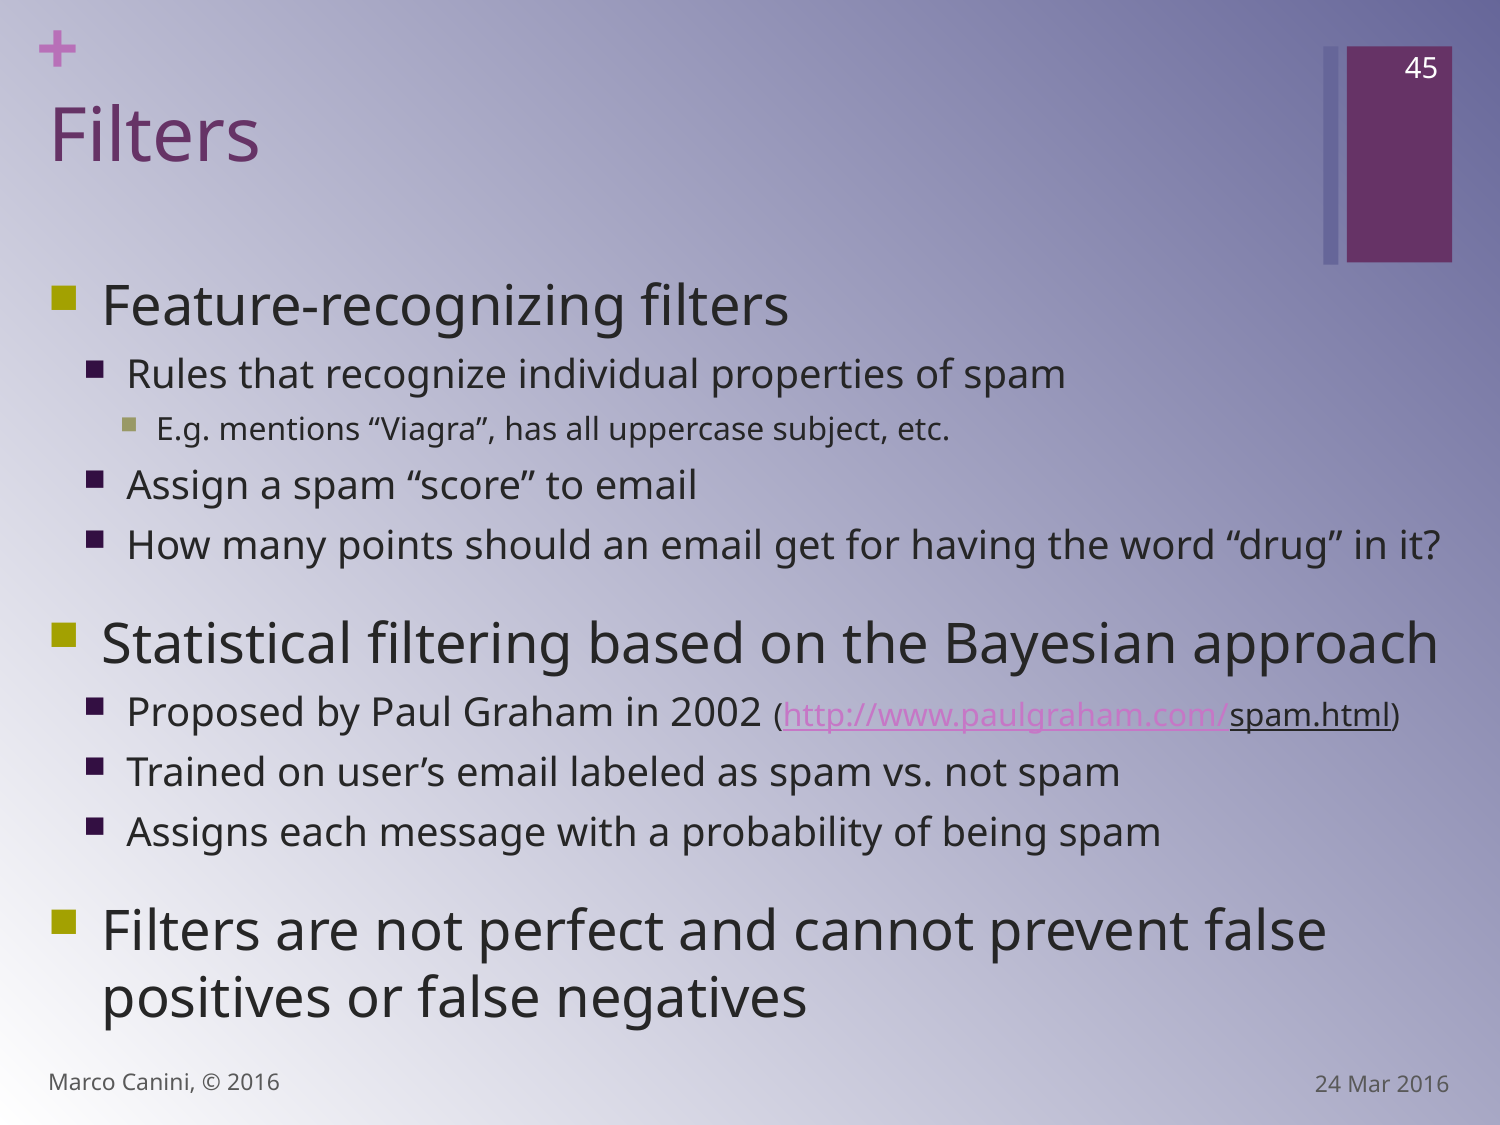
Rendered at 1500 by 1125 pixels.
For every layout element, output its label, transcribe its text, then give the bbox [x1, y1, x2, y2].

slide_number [1114, 1053, 1465, 1114]
list Feature-recognizing filters Rules that recognize individual properties of spam E.g. mentions “Viagra”, has all uppercase subject, etc. Assign a spam “score” to email How many points should an email get for having the word “drug” in it? Statistical filtering based on the Bayesian approach Proposed by Paul Graham in 2002 (http://www.paulgraham.com/spam.html) Trained on user’s email labeled as spam vs. not spam Assigns each message with a probability of being spam Filters are not perfect and cannot prevent false positives or false negatives [33, 262, 1465, 1054]
slide_number 45 [1362, 39, 1454, 100]
title Filters [33, 79, 1322, 262]
footer Marco Canini, © 2016 [33, 1053, 1038, 1114]
